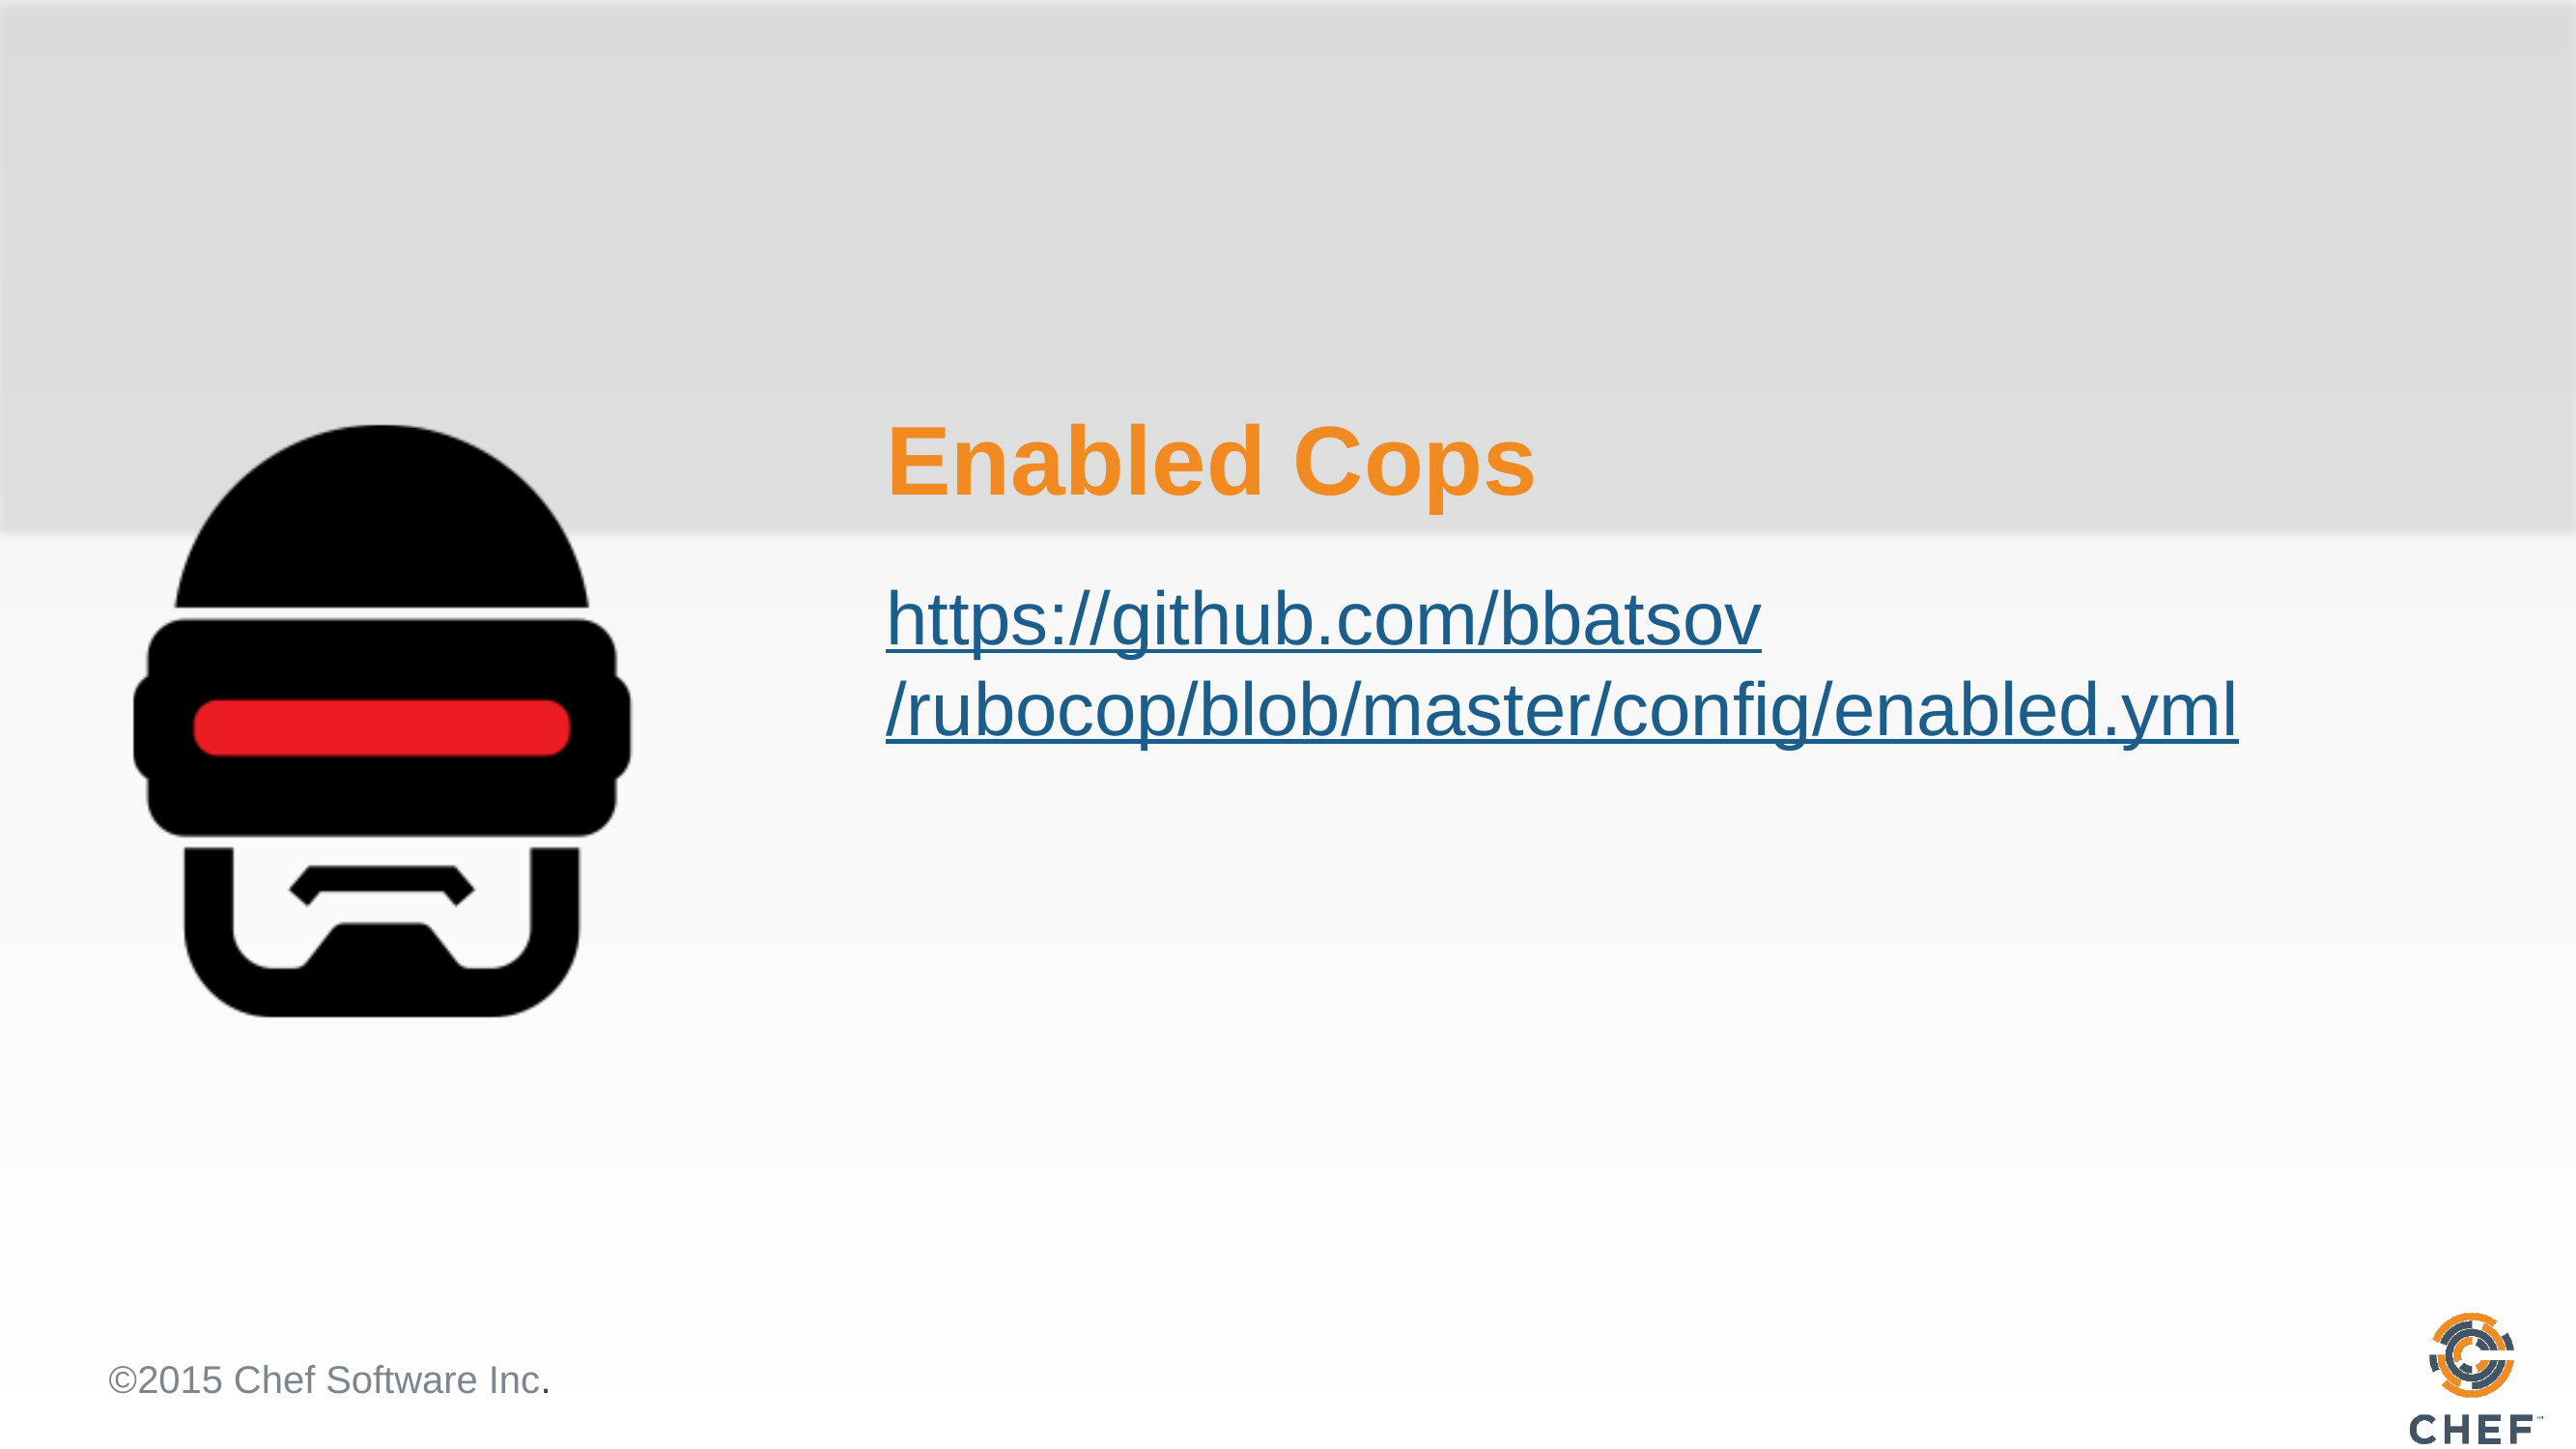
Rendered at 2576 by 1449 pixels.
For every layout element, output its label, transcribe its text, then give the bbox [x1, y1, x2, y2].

subtitle https://github.com/bbatsov/rubocop/blob/master/config/enabled.yml [871, 555, 2415, 1087]
picture [0, 312, 760, 1137]
picture [2399, 1295, 2551, 1449]
title Enabled Cops [871, 395, 2407, 531]
